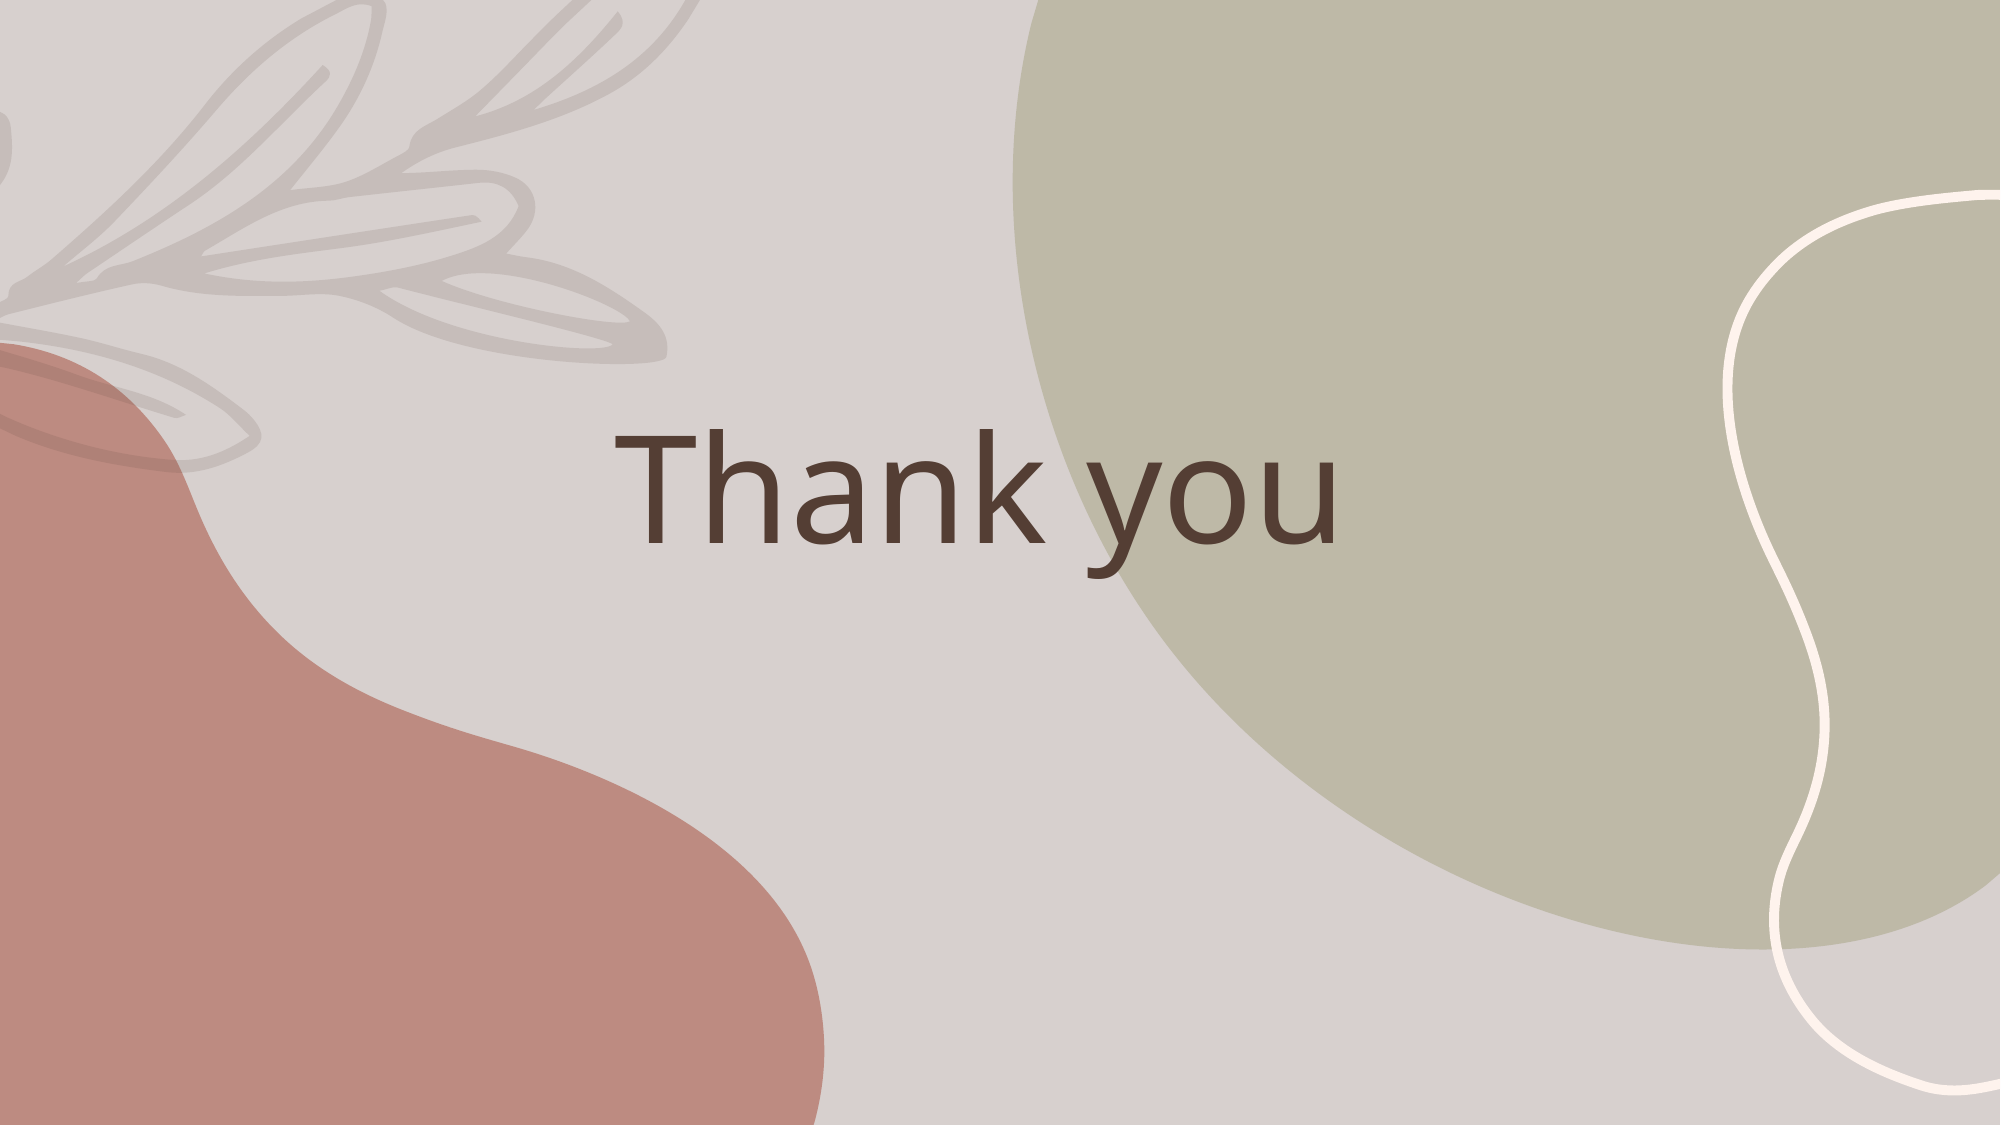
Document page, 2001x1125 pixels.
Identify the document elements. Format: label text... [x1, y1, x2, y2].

title Thank you [249, 191, 1750, 584]
